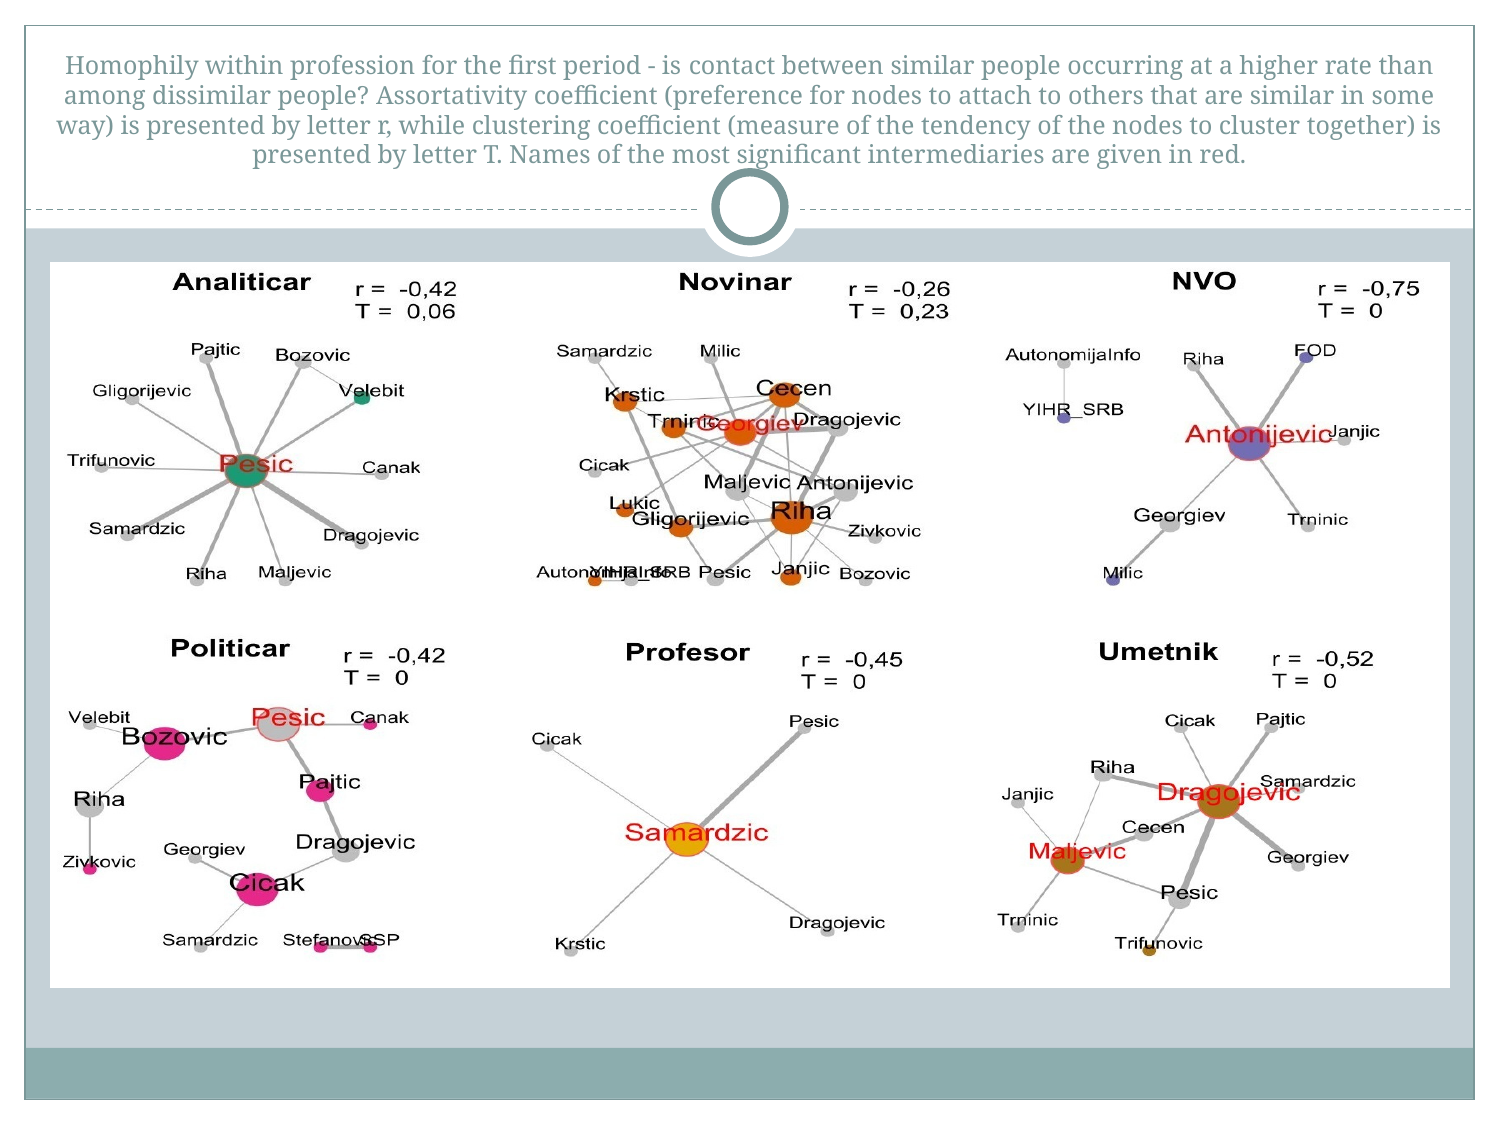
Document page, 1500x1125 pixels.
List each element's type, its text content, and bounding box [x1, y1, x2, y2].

title Homophily within profession for the first period - is contact between similar people occurring at a higher rate than among dissimilar people? Assortativity coefficient (preference for nodes to attach to others that are similar in some way) is presented by letter r, while clustering coefficient (measure of the tendency of the nodes to cluster together) is presented by letter T. Names of the most significant intermediaries are given in red. [26, 52, 1474, 177]
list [49, 262, 1451, 988]
